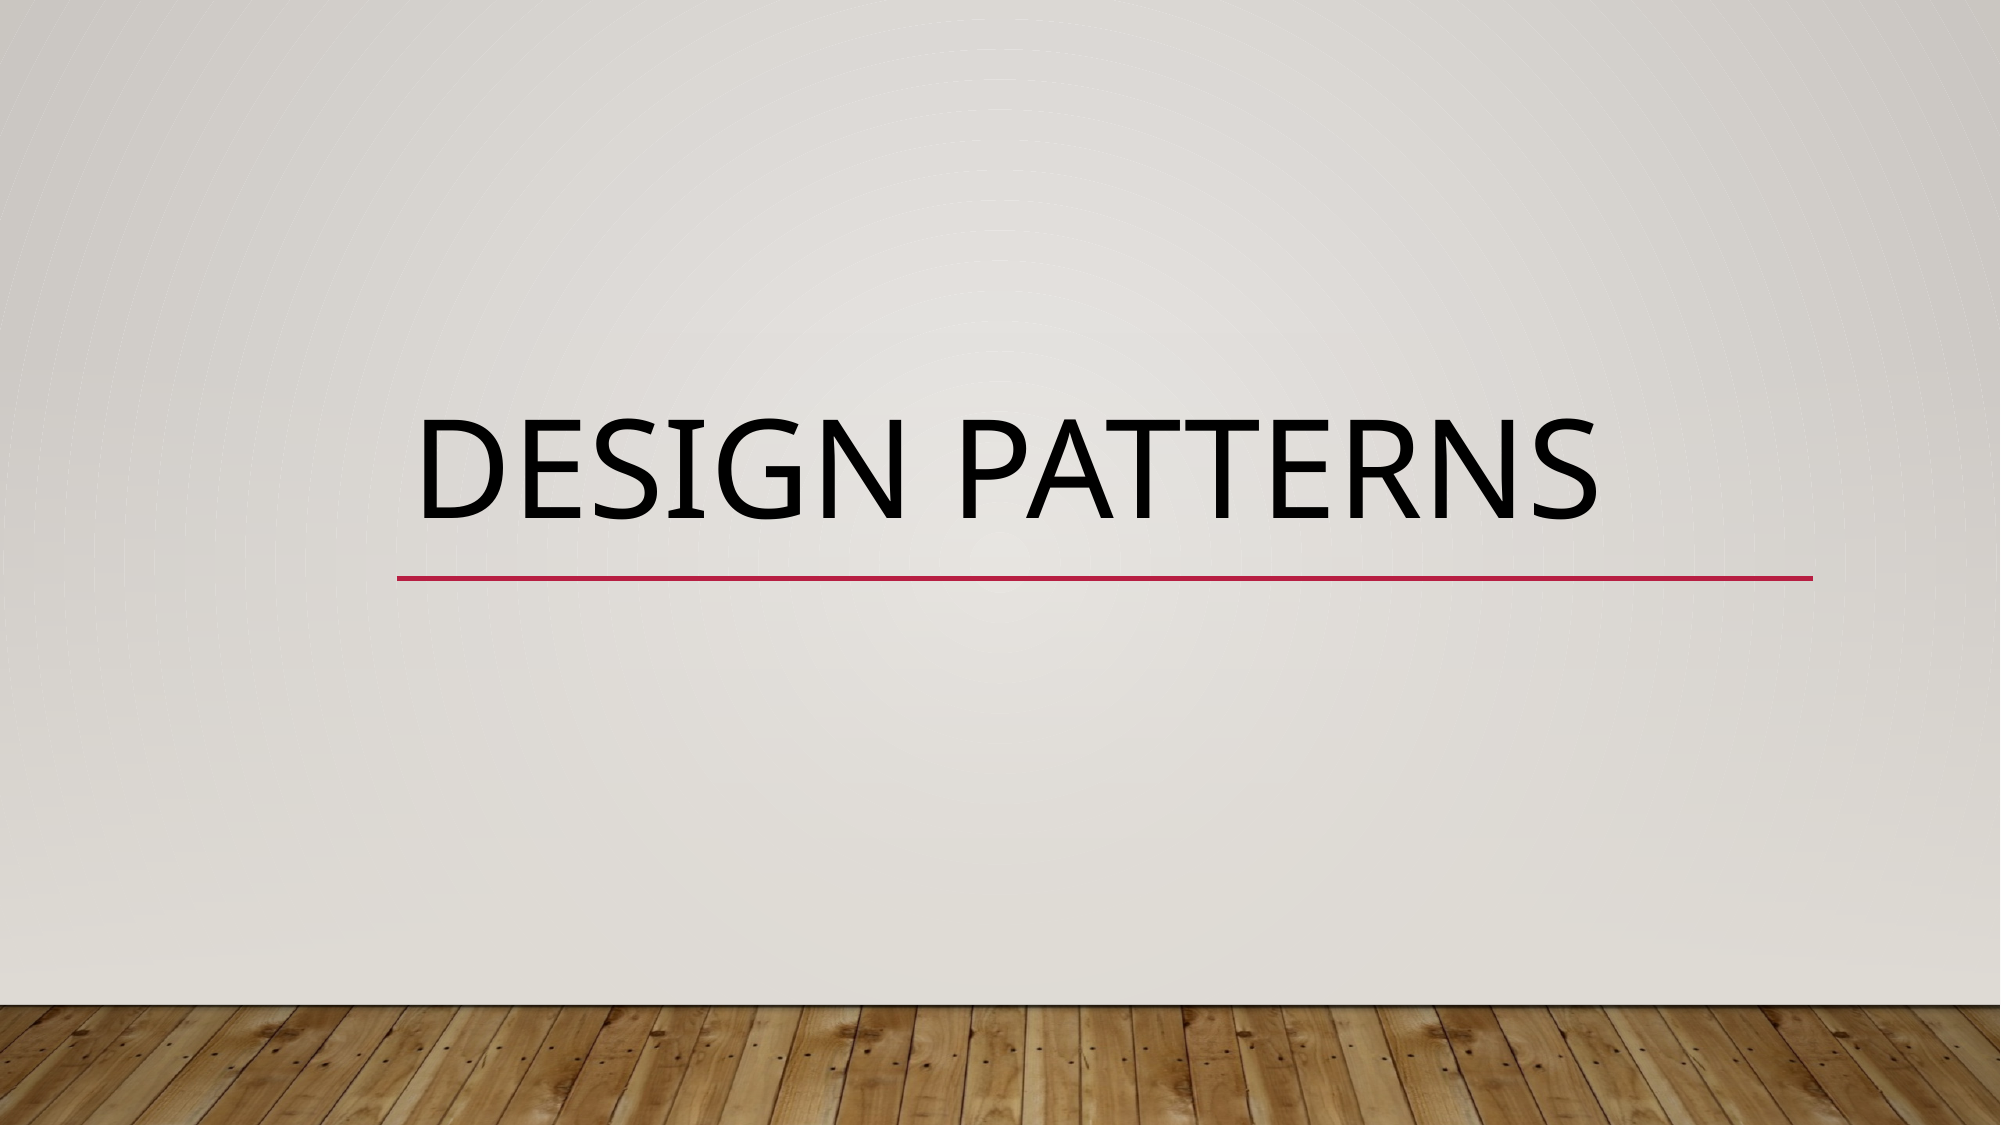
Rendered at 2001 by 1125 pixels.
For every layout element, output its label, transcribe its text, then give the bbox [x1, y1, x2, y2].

title Design Patterns [396, 131, 1814, 549]
picture [0, 1005, 2000, 1125]
